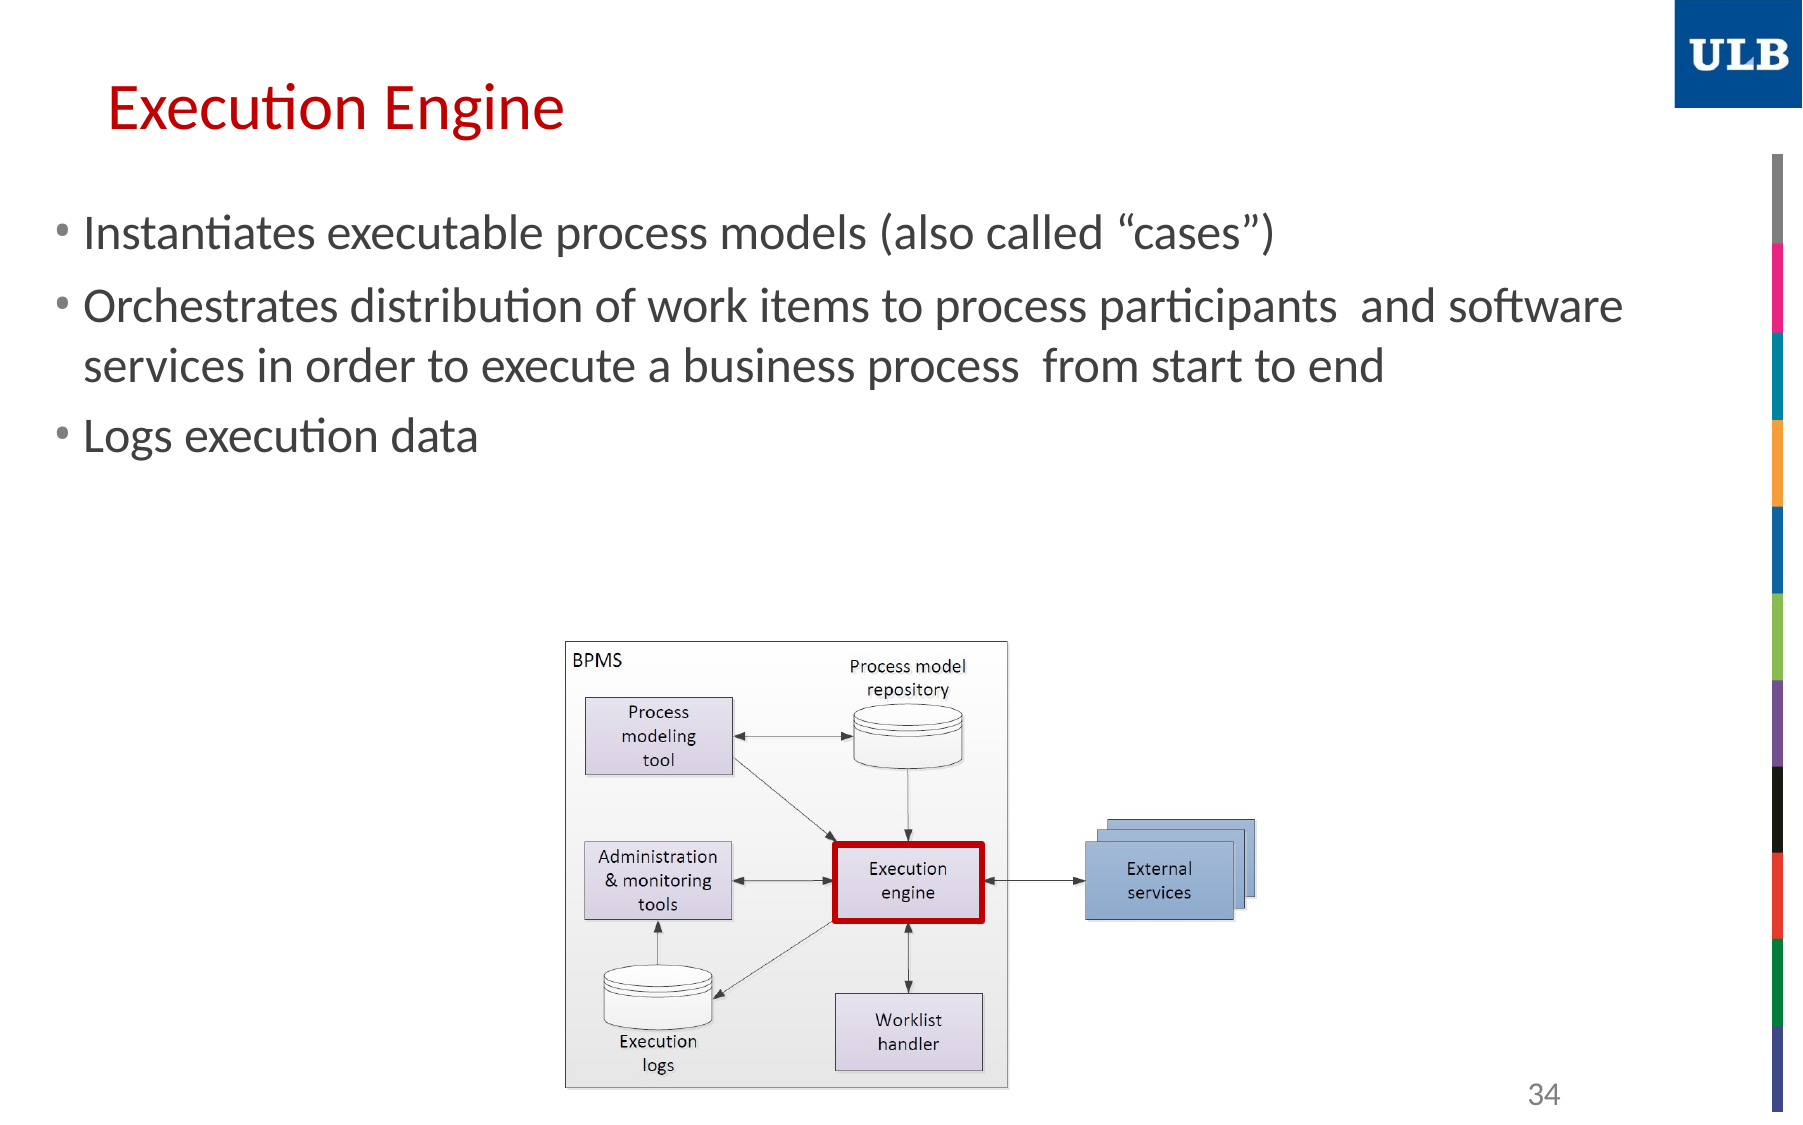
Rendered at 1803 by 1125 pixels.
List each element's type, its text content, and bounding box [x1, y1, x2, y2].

title Execution Engine [105, 61, 572, 184]
text_box 34 [1521, 1072, 1577, 1113]
picture [1772, 420, 1783, 1112]
picture [1674, 0, 1802, 108]
picture [1772, 154, 1783, 333]
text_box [564, 641, 1257, 1090]
text_box Instantiates executable process models (also called “cases”) Orchestrates distribution of work items to process participants and software services in order to execute a business process from start to end Logs execution data [51, 184, 1726, 463]
